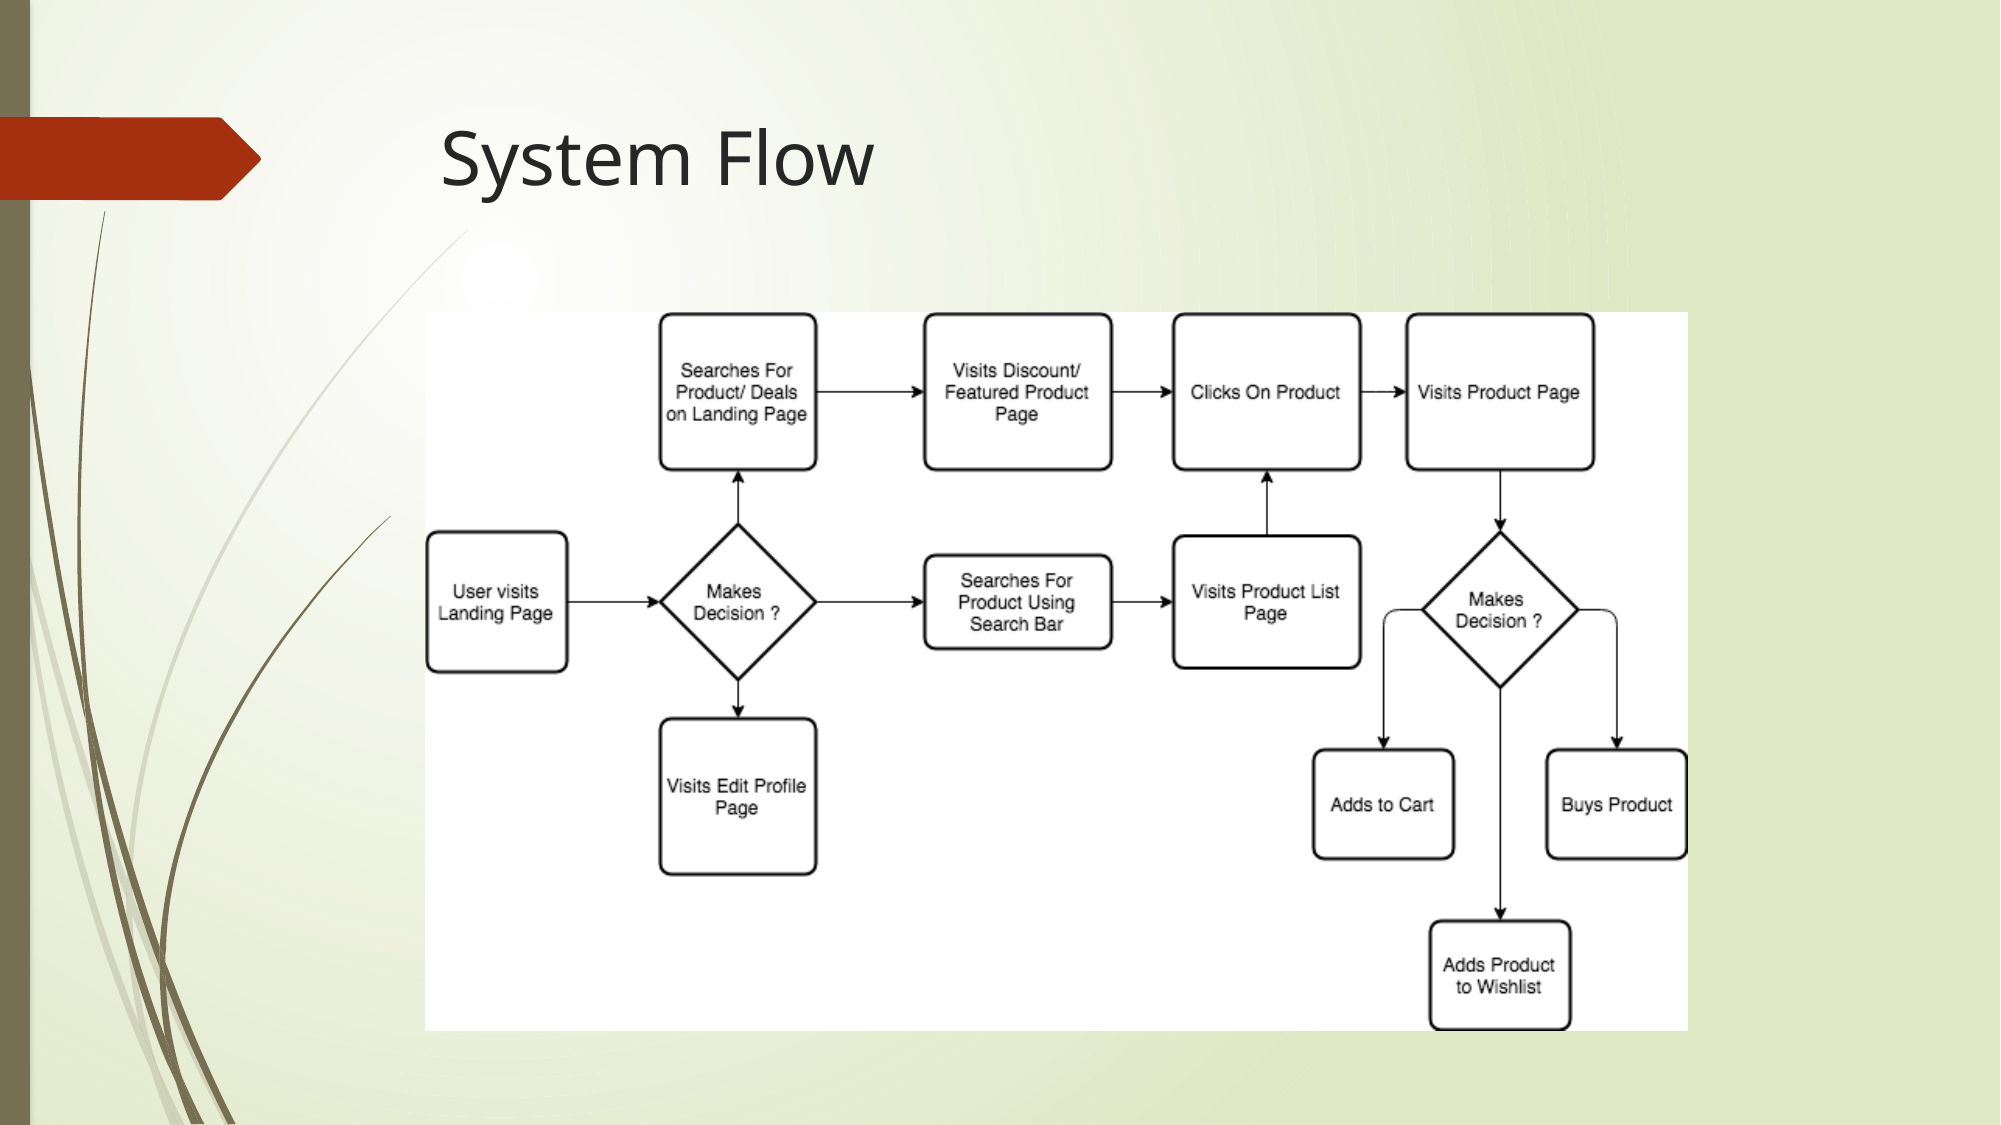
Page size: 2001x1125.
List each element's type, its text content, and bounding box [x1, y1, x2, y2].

title System Flow [425, 102, 1888, 313]
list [425, 312, 1688, 1031]
